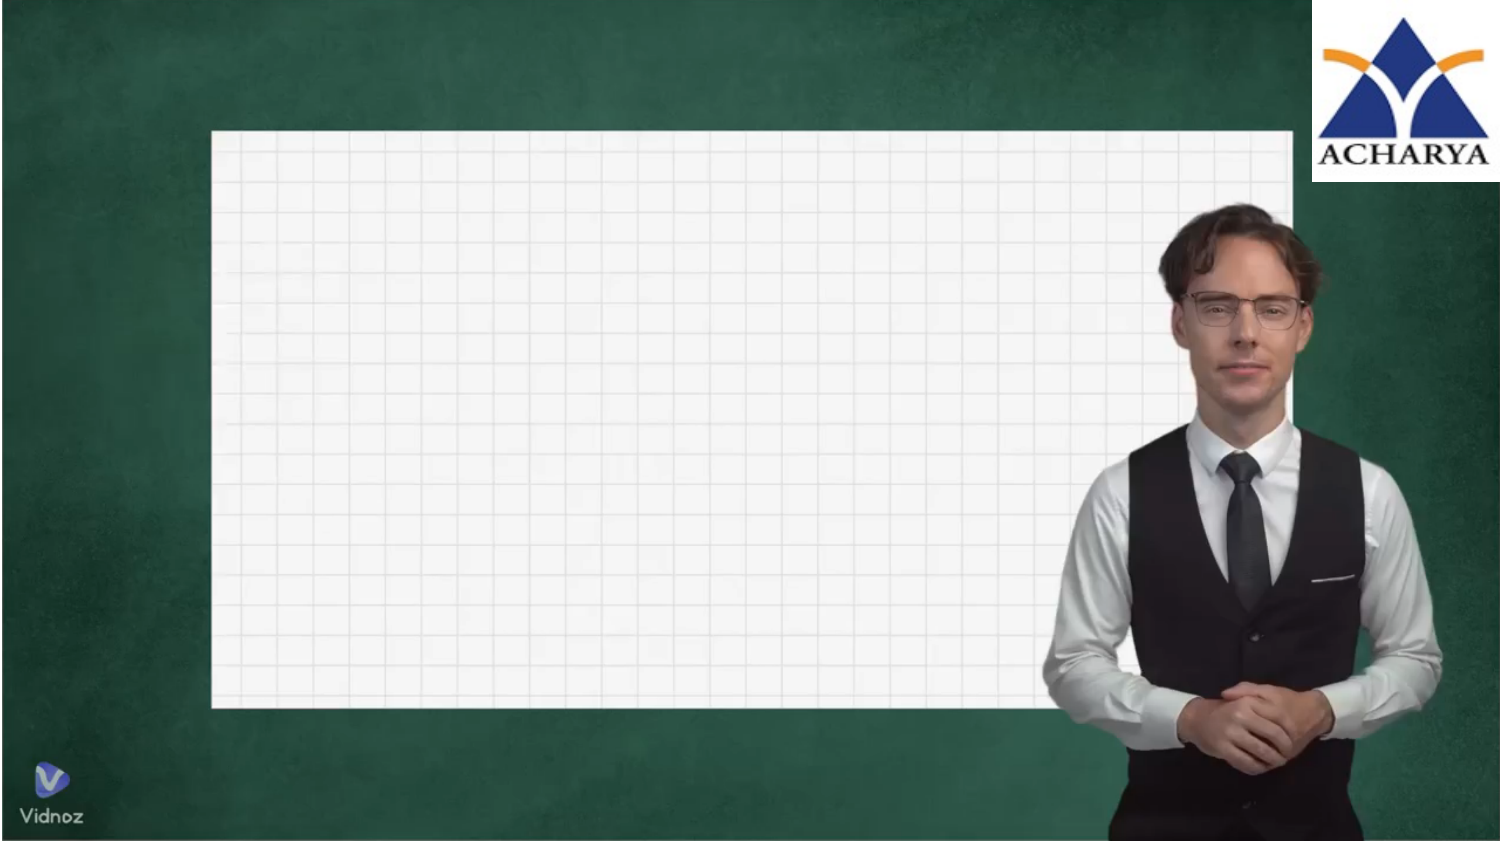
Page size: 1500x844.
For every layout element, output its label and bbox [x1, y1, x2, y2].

picture [1312, 0, 1500, 182]
text_box [0, 0, 1500, 842]
